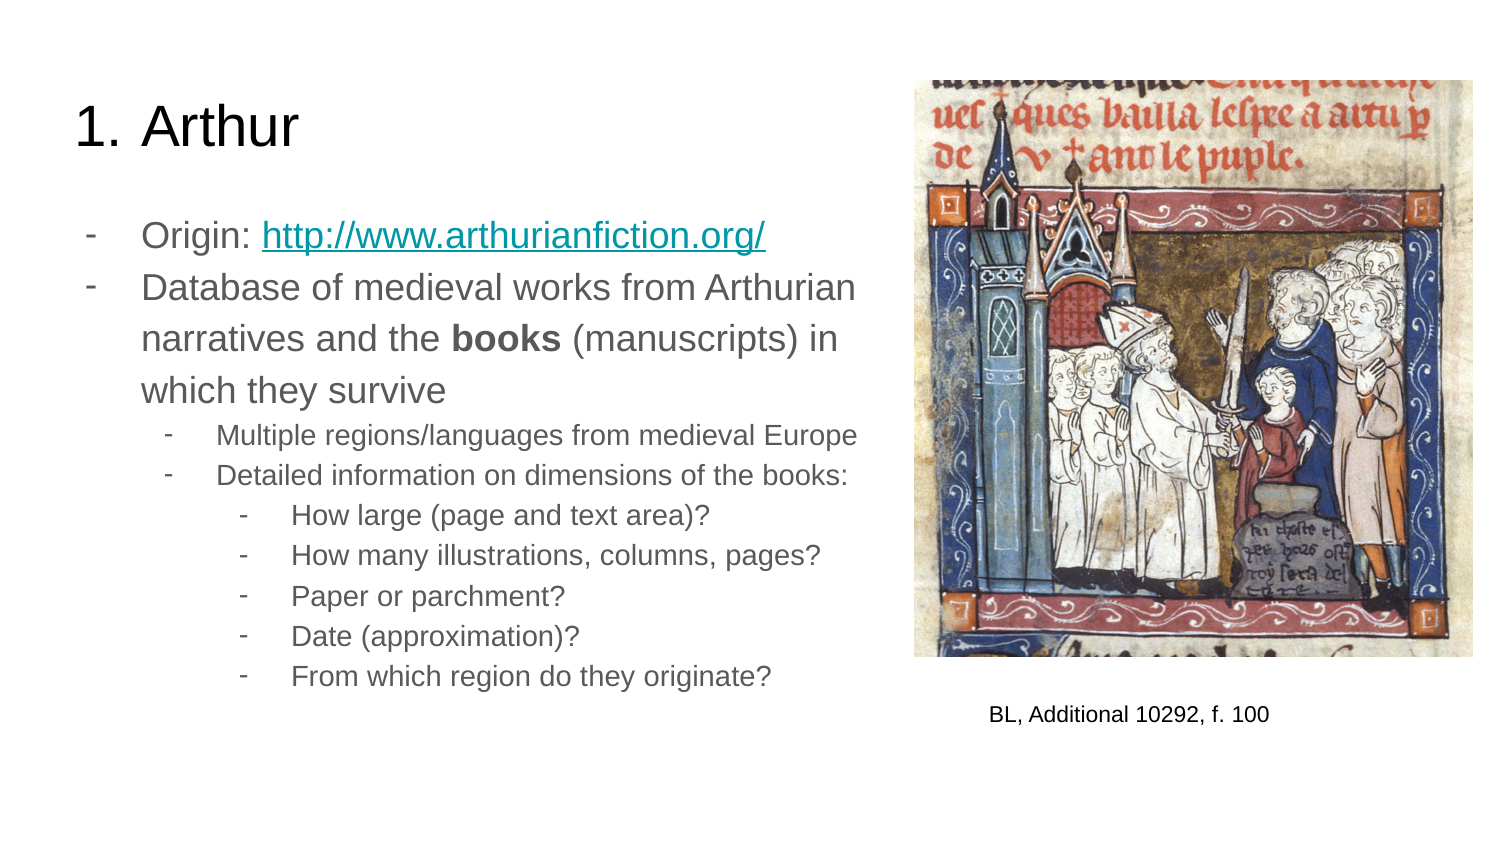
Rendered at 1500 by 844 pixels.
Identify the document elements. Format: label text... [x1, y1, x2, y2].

text_box BL, Additional 10292, f. 100 [973, 684, 1473, 750]
title Arthur [51, 72, 1449, 167]
picture [913, 80, 1473, 658]
list Origin: http://www.arthurianfiction.org/ Database of medieval works from Arthurian narratives and the books (manuscripts) in which they survive Multiple regions/languages from medieval Europe Detailed information on dimensions of the books: How large (page and text area)? How many illustrations, columns, pages? Paper or parchment? Date (approximation)? From which region do they originate? [51, 189, 892, 750]
